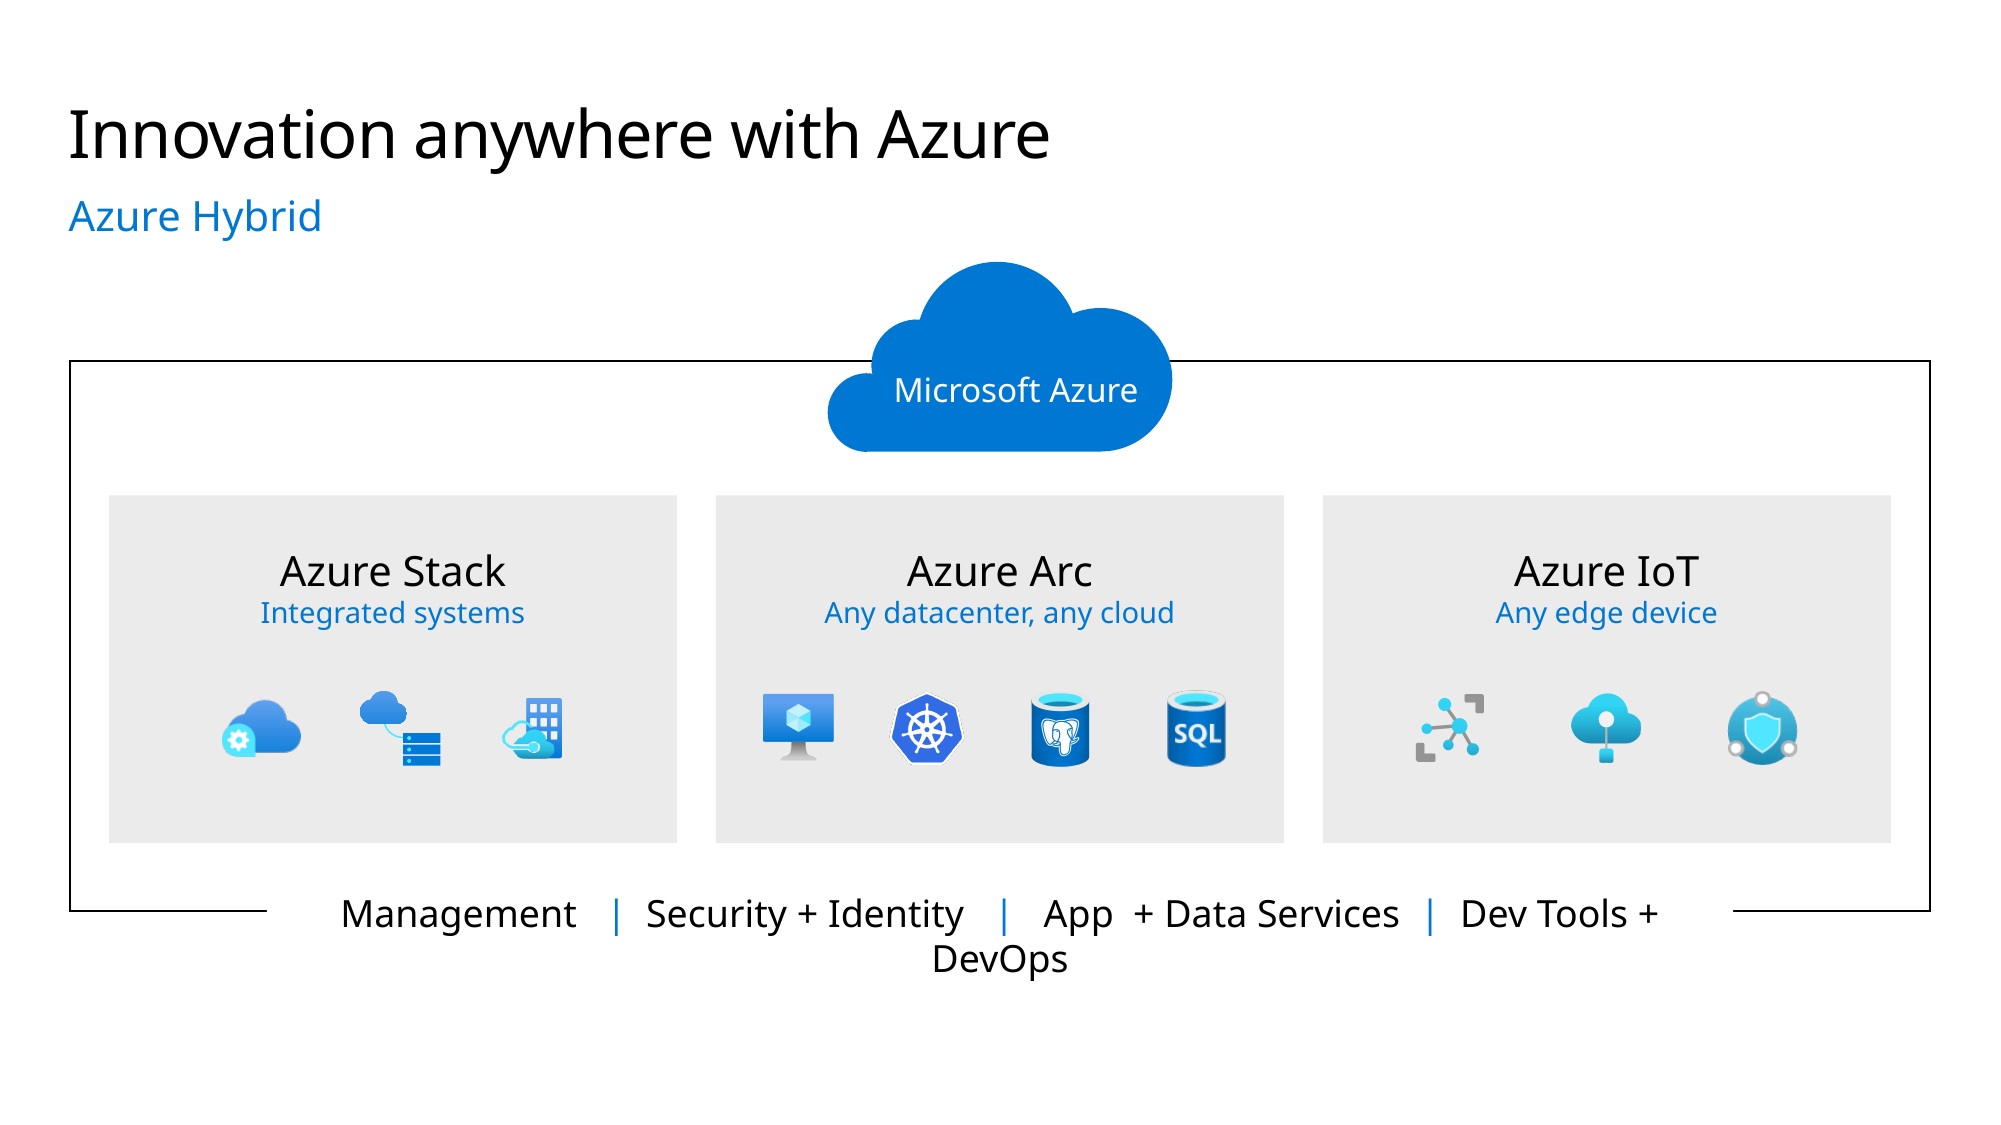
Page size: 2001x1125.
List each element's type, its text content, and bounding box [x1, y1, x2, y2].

title Innovation anywhere with Azure [68, 90, 1924, 184]
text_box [715, 495, 1285, 844]
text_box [827, 261, 1173, 453]
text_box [108, 495, 678, 844]
text_box [69, 360, 1931, 912]
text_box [1322, 495, 1892, 844]
text_box Management | Security + Identity | App + Data Services | Dev Tools + DevOps [266, 889, 1734, 980]
list Azure Hybrid [68, 184, 1975, 257]
